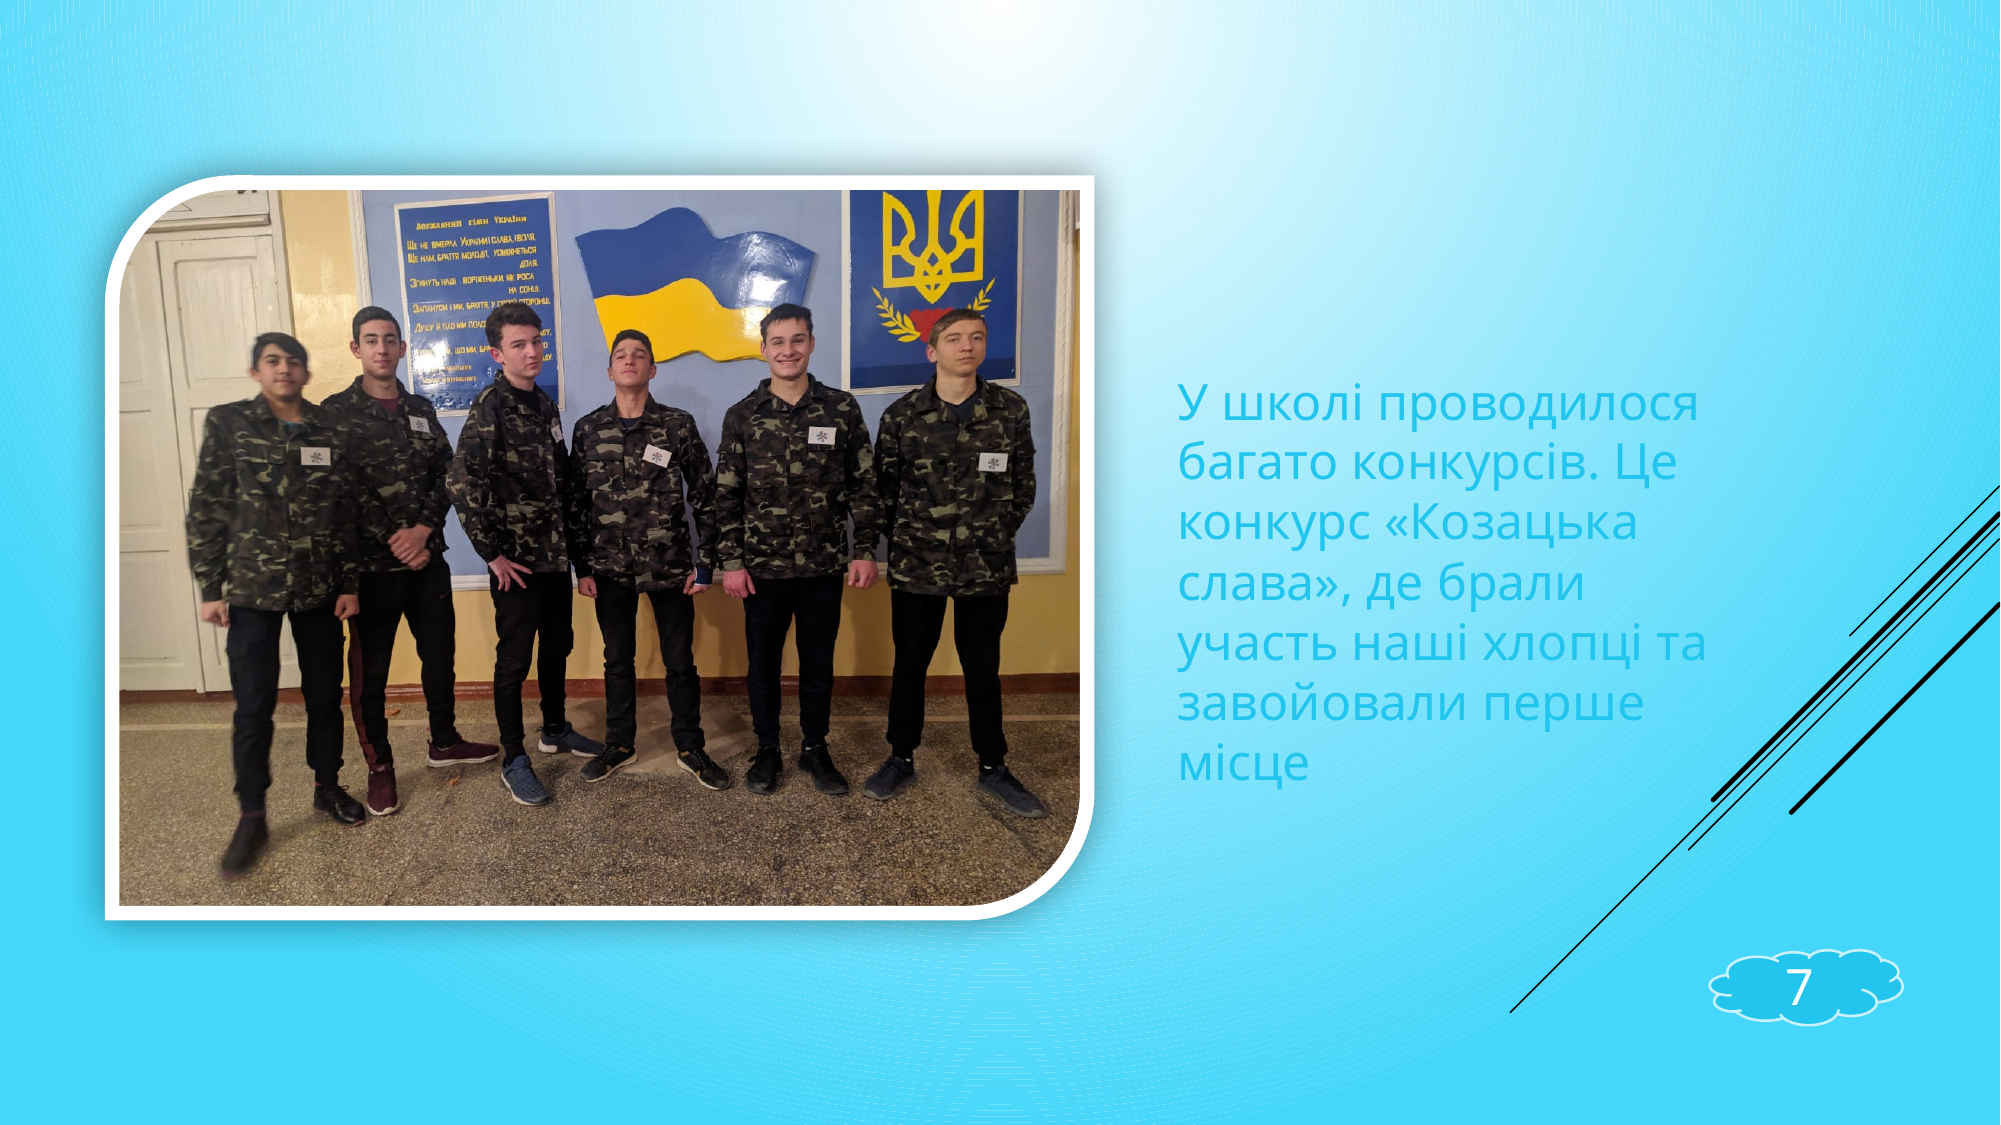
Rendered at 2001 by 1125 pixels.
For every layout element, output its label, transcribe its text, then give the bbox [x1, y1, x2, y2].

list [111, 182, 1088, 914]
list У школі проводилося багато конкурсів. Це конкурс «Козацька слава», де брали участь наші хлопці та завойовали перше місце [1162, 362, 1763, 706]
text_box 7 [1708, 948, 1905, 1027]
